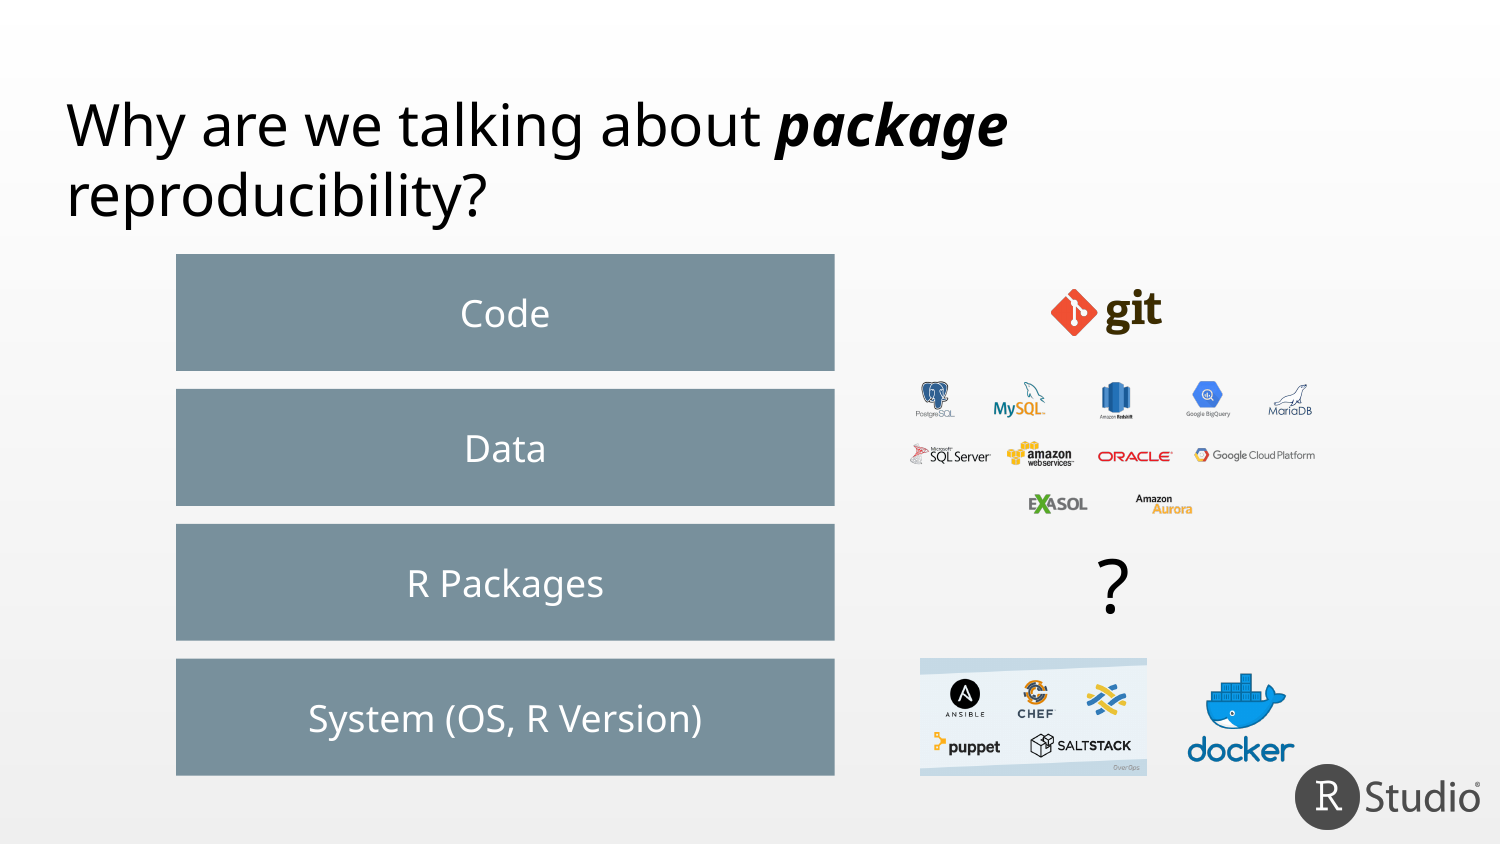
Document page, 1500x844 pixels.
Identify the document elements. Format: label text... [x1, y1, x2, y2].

text_box System (OS, R Version) [176, 658, 835, 776]
title Why are we talking about package reproducibility? [51, 72, 1449, 167]
picture [1050, 289, 1162, 336]
text_box Code [176, 254, 835, 371]
picture [910, 375, 1321, 519]
text_box ? [1082, 528, 1148, 587]
text_box R Packages [176, 523, 835, 641]
picture [1178, 663, 1480, 830]
text_box Data [176, 388, 835, 506]
picture [920, 658, 1147, 776]
